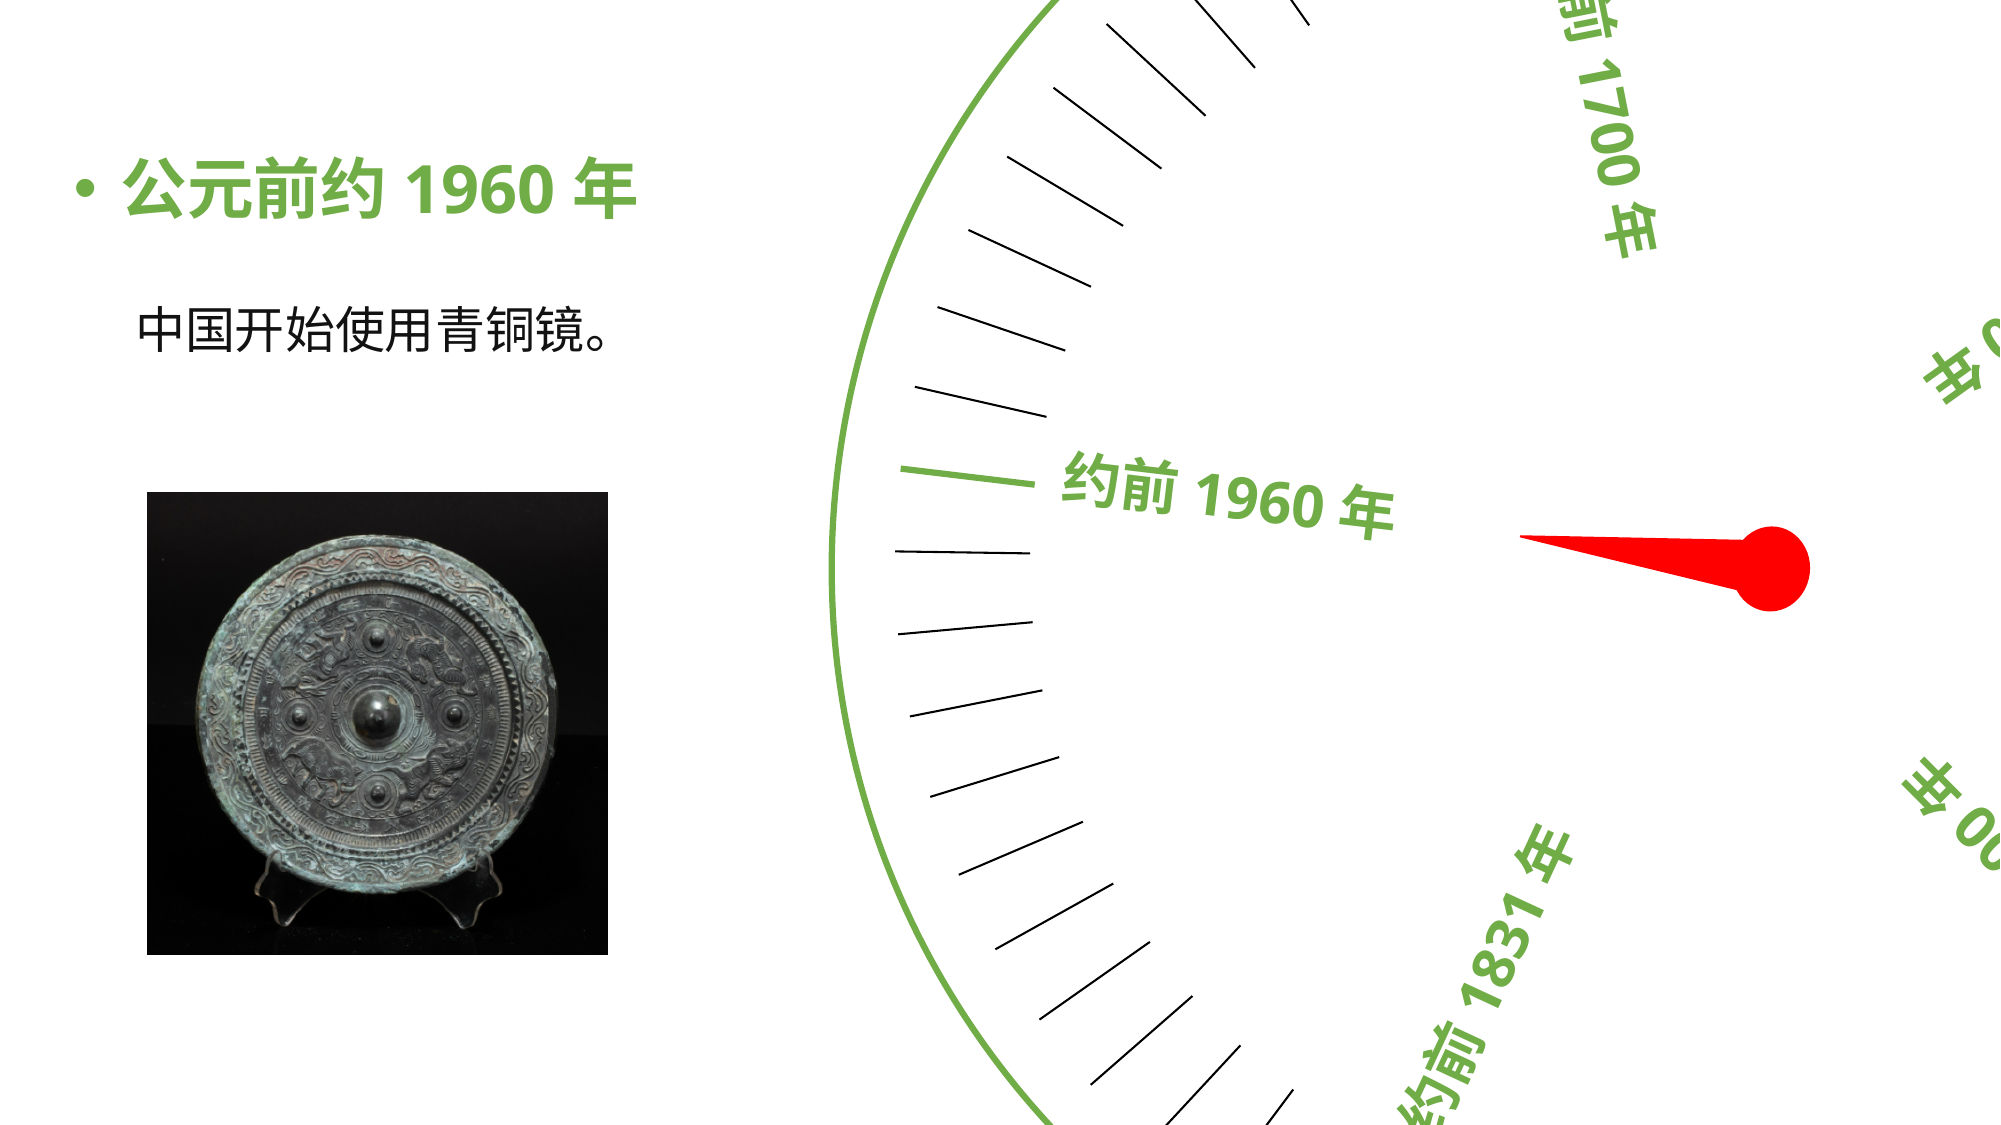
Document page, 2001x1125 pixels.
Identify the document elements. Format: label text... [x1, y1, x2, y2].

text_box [1518, 513, 1810, 597]
picture [147, 492, 608, 955]
text_box 公元前约1960年 [58, 139, 754, 235]
text_box 中国开始使用青铜镜。 [120, 291, 792, 366]
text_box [853, 0, 2000, 1125]
